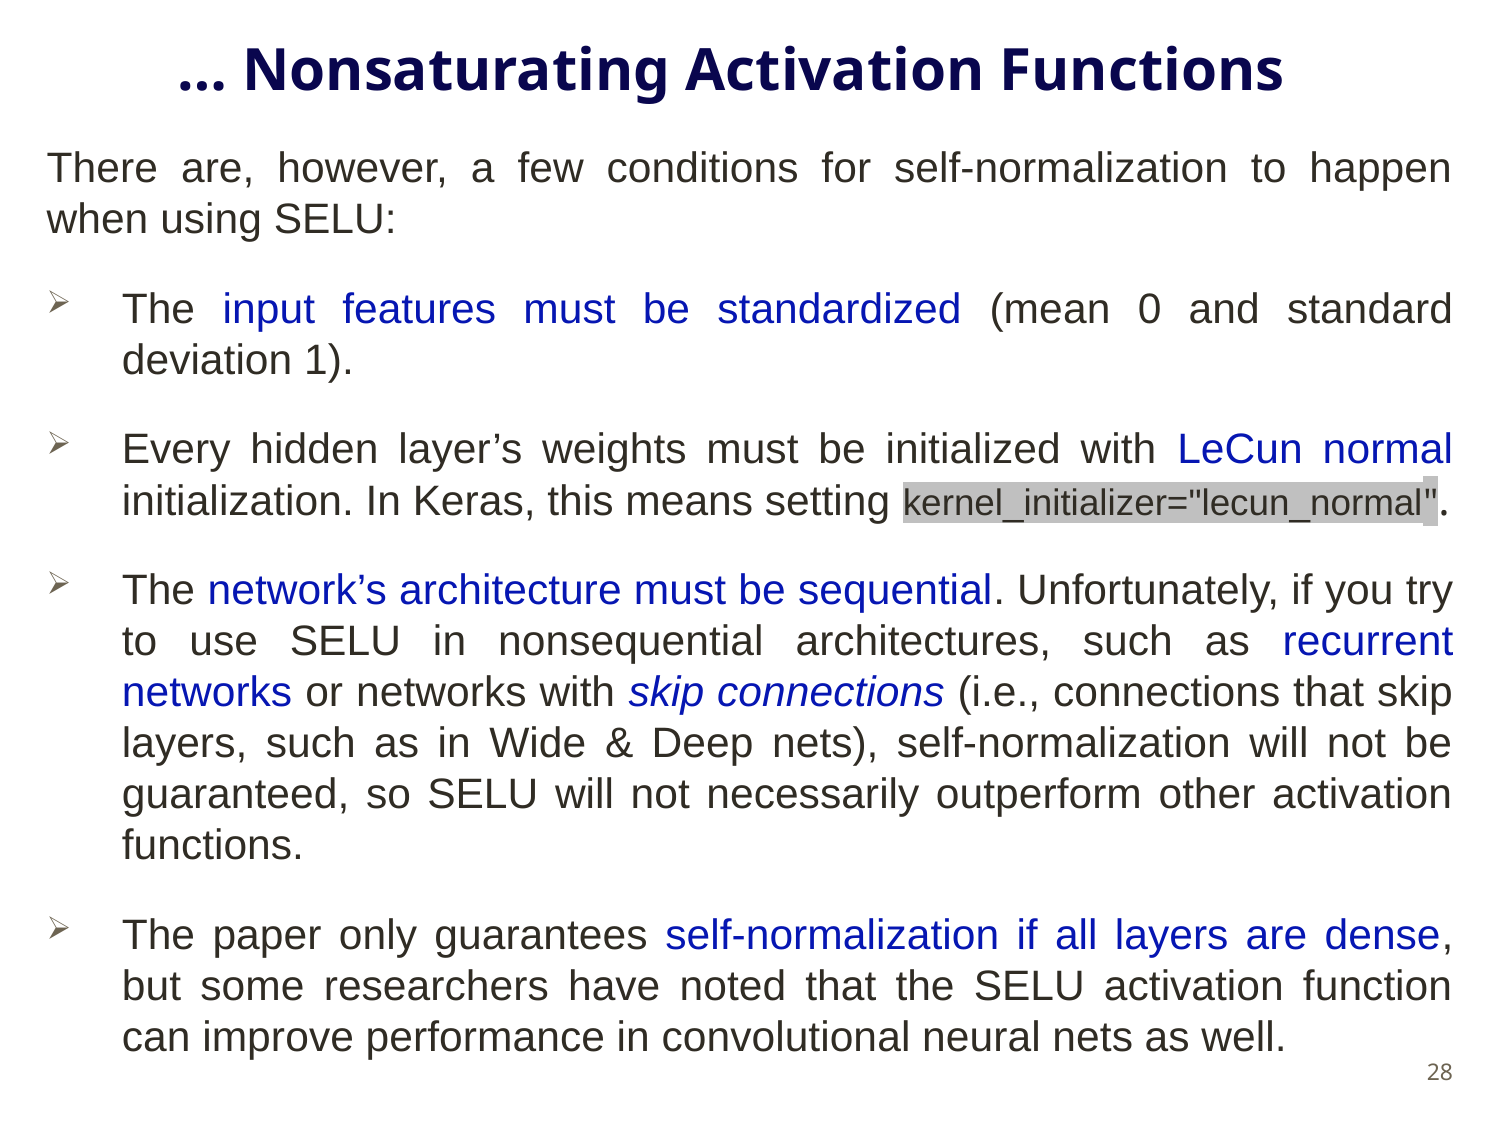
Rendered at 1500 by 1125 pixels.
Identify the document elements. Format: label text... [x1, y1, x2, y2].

title … Nonsaturating Activation Functions [21, 22, 1441, 110]
slide_number 28 [1118, 1042, 1469, 1103]
list There are, however, a few conditions for self-normalization to happen when using SELU: The input features must be standardized (mean 0 and standard deviation 1). Every hidden layer’s weights must be initialized with LeCun normal initialization. In Keras, this means setting kernel_initializer="lecun_normal". The network’s architecture must be sequential. Unfortunately, if you try to use SELU in nonsequential architectures, such as recurrent networks or networks with skip connections (i.e., connections that skip layers, such as in Wide & Deep nets), self-normalization will not be guaranteed, so SELU will not necessarily outperform other activation functions. The paper only guarantees self-normalization if all layers are dense, but some researchers have noted that the SELU activation function can improve performance in convolutional neural nets as well. [31, 132, 1469, 1103]
